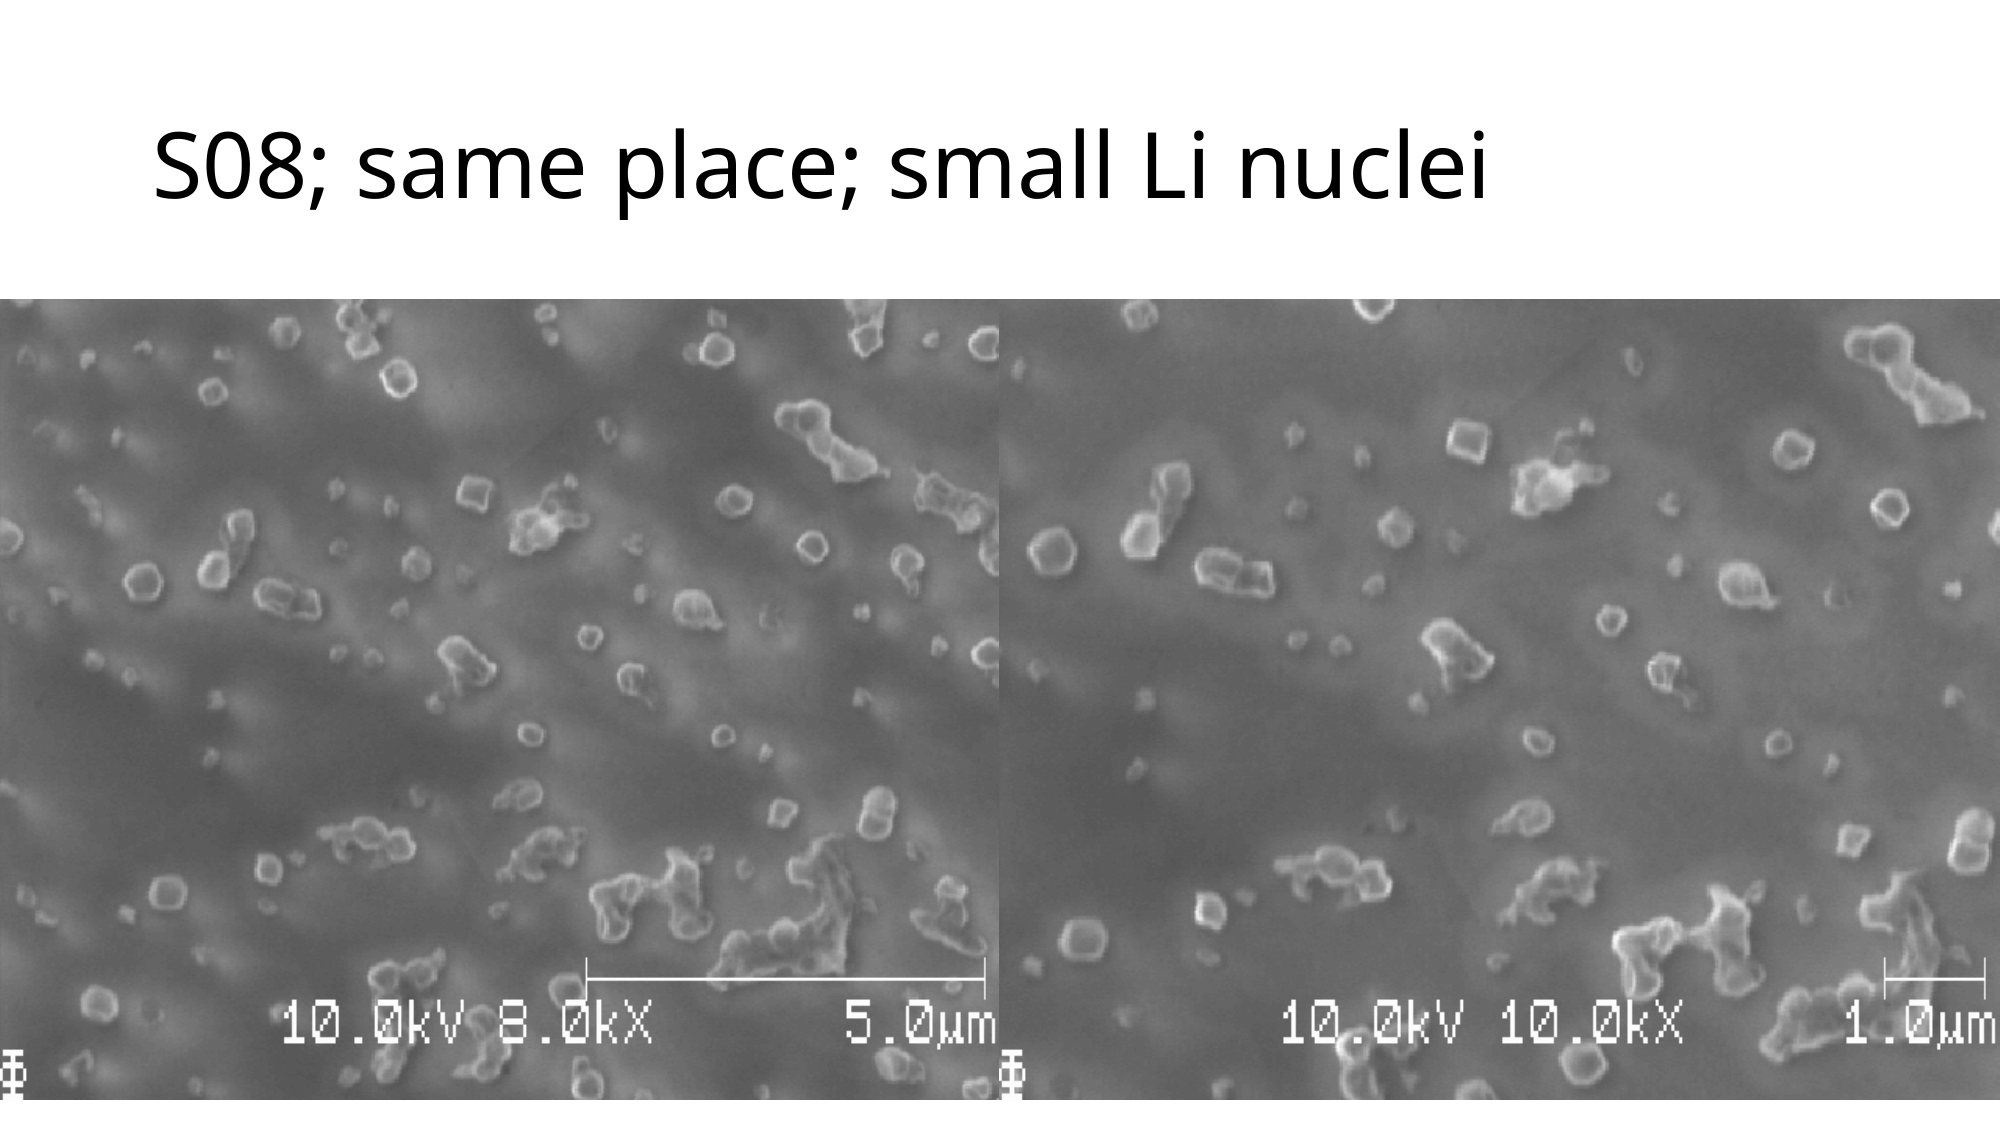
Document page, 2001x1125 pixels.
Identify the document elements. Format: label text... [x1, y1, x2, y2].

picture [0, 299, 2000, 1100]
title S08; same place; small Li nuclei [137, 59, 1863, 278]
